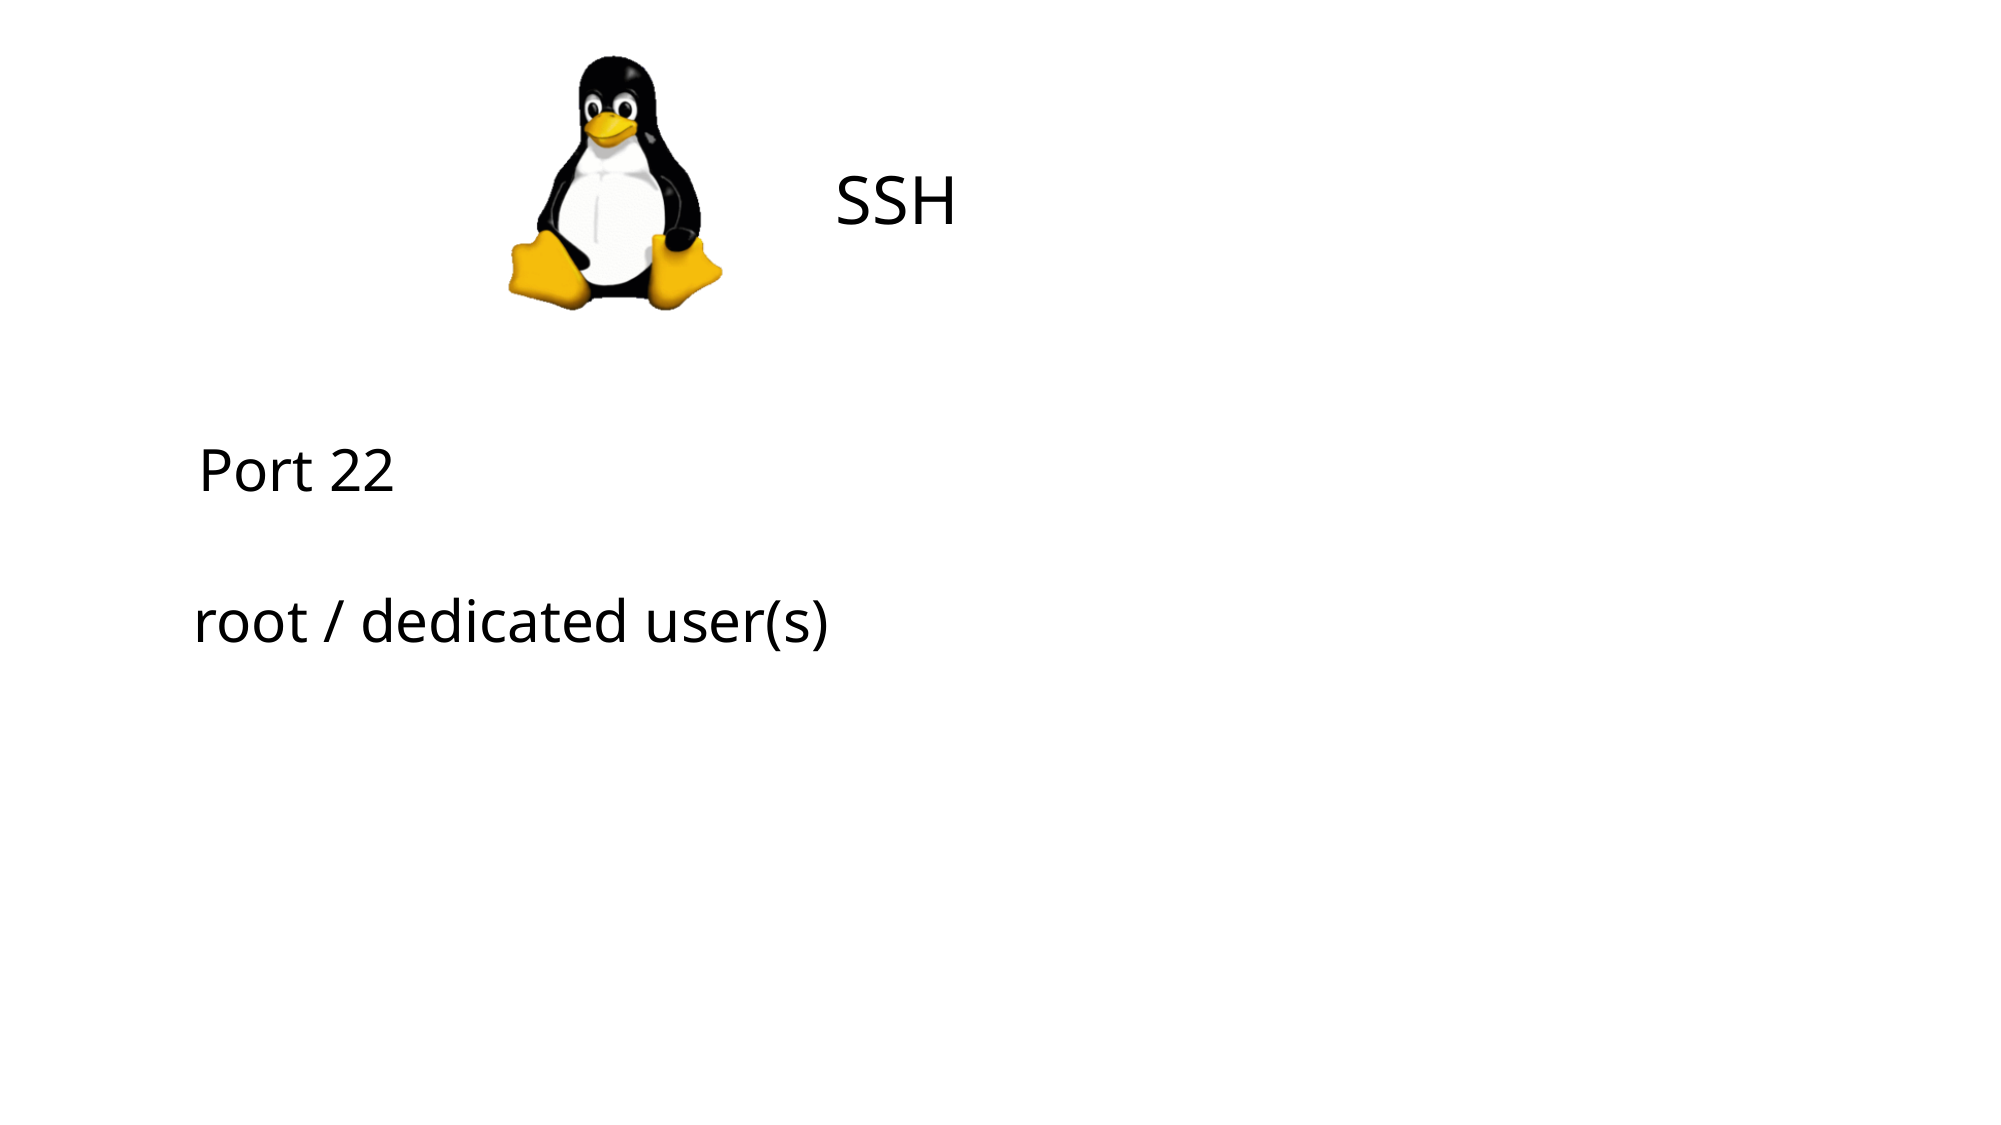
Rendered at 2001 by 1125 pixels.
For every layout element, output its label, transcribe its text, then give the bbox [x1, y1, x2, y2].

text_box SSH [820, 150, 1179, 246]
text_box Port 22 [183, 425, 600, 511]
picture [502, 49, 729, 317]
text_box root / dedicated user(s) [178, 576, 1022, 662]
